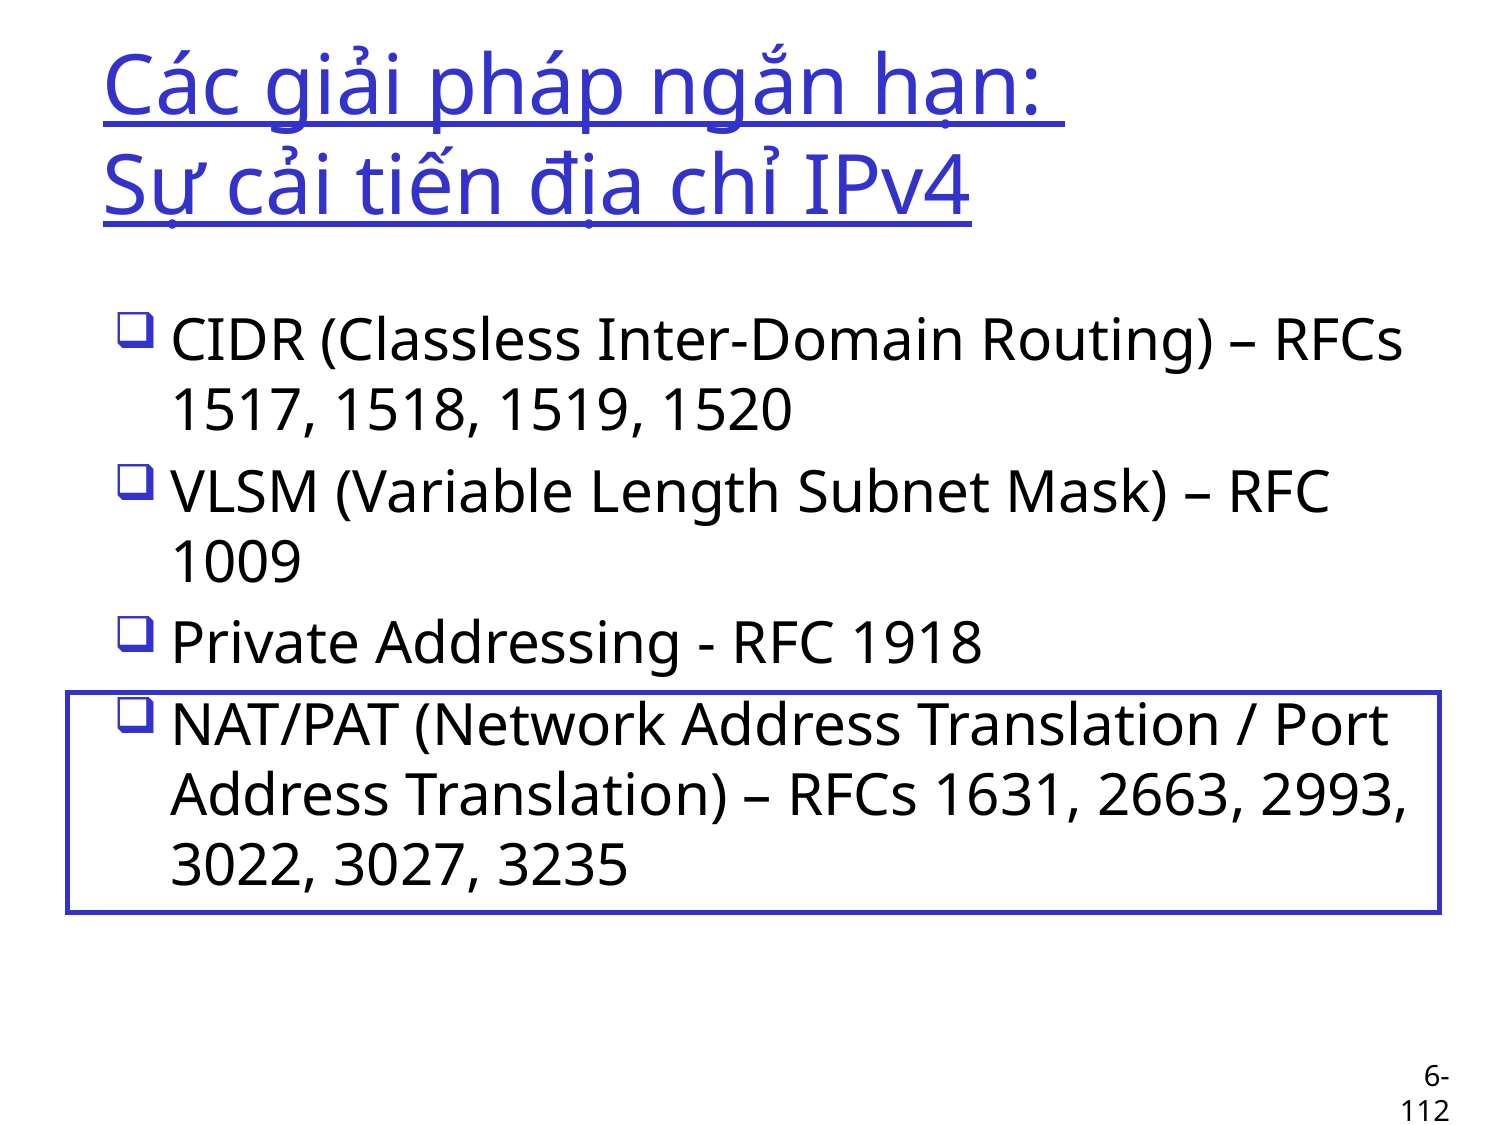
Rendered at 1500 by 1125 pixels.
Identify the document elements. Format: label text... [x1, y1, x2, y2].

text_box [67, 692, 1440, 913]
title Các giải pháp ngắn hạn: Sự cải tiến địa chỉ IPv4 [87, 37, 1363, 225]
list CIDR (Classless Inter-Domain Routing) – RFCs 1517, 1518, 1519, 1520 VLSM (Variable Length Subnet Mask) – RFC 1009 Private Addressing - RFC 1918 NAT/PAT (Network Address Translation / Port Address Translation) – RFCs 1631, 2663, 2993, 3022, 3027, 3235 [98, 294, 1442, 1037]
slide_number 6-112 [1362, 1049, 1466, 1125]
